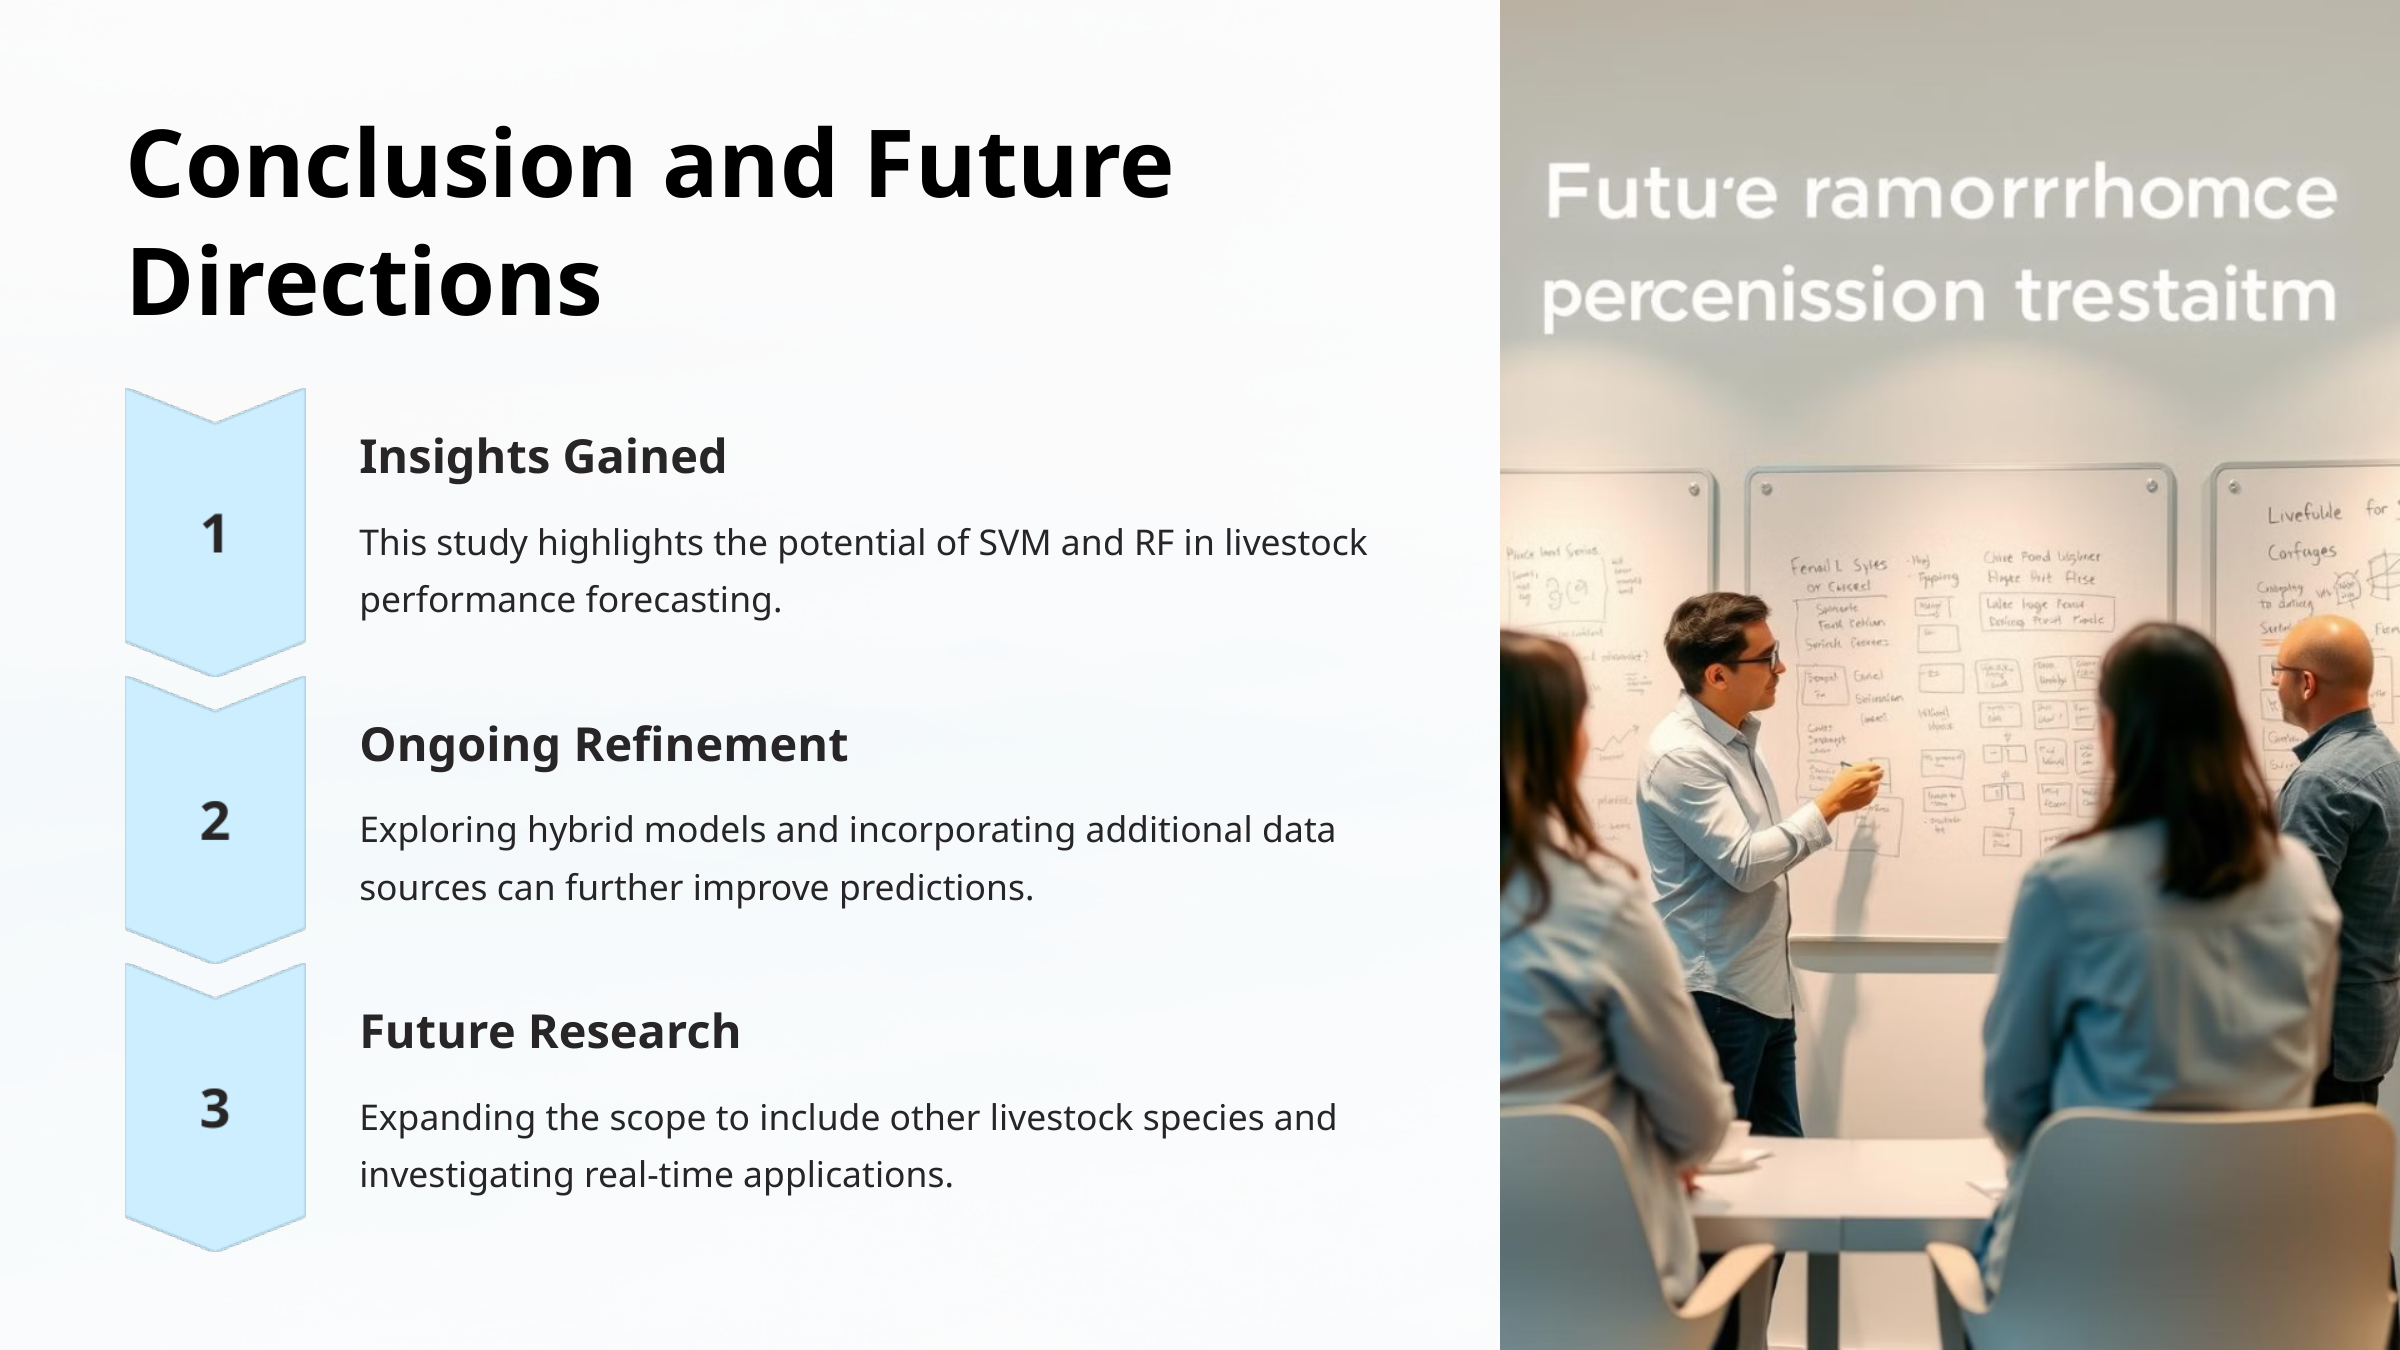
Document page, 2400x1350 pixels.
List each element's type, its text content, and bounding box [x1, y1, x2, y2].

picture [1499, 0, 2400, 1350]
text_box Exploring hybrid models and incorporating additional data sources can further improve predictions. [359, 792, 1375, 908]
text_box Insights Gained [359, 424, 832, 484]
picture [125, 388, 306, 1252]
text_box This study highlights the potential of SVM and RF in livestock performance forecasting. [359, 505, 1375, 620]
text_box Expanding the scope to include other livestock species and investigating real-time applications. [359, 1080, 1375, 1196]
text_box Future Research [359, 999, 832, 1059]
text_box Ongoing Refinement [359, 712, 832, 771]
text_box Conclusion and Future Directions [125, 98, 1375, 335]
